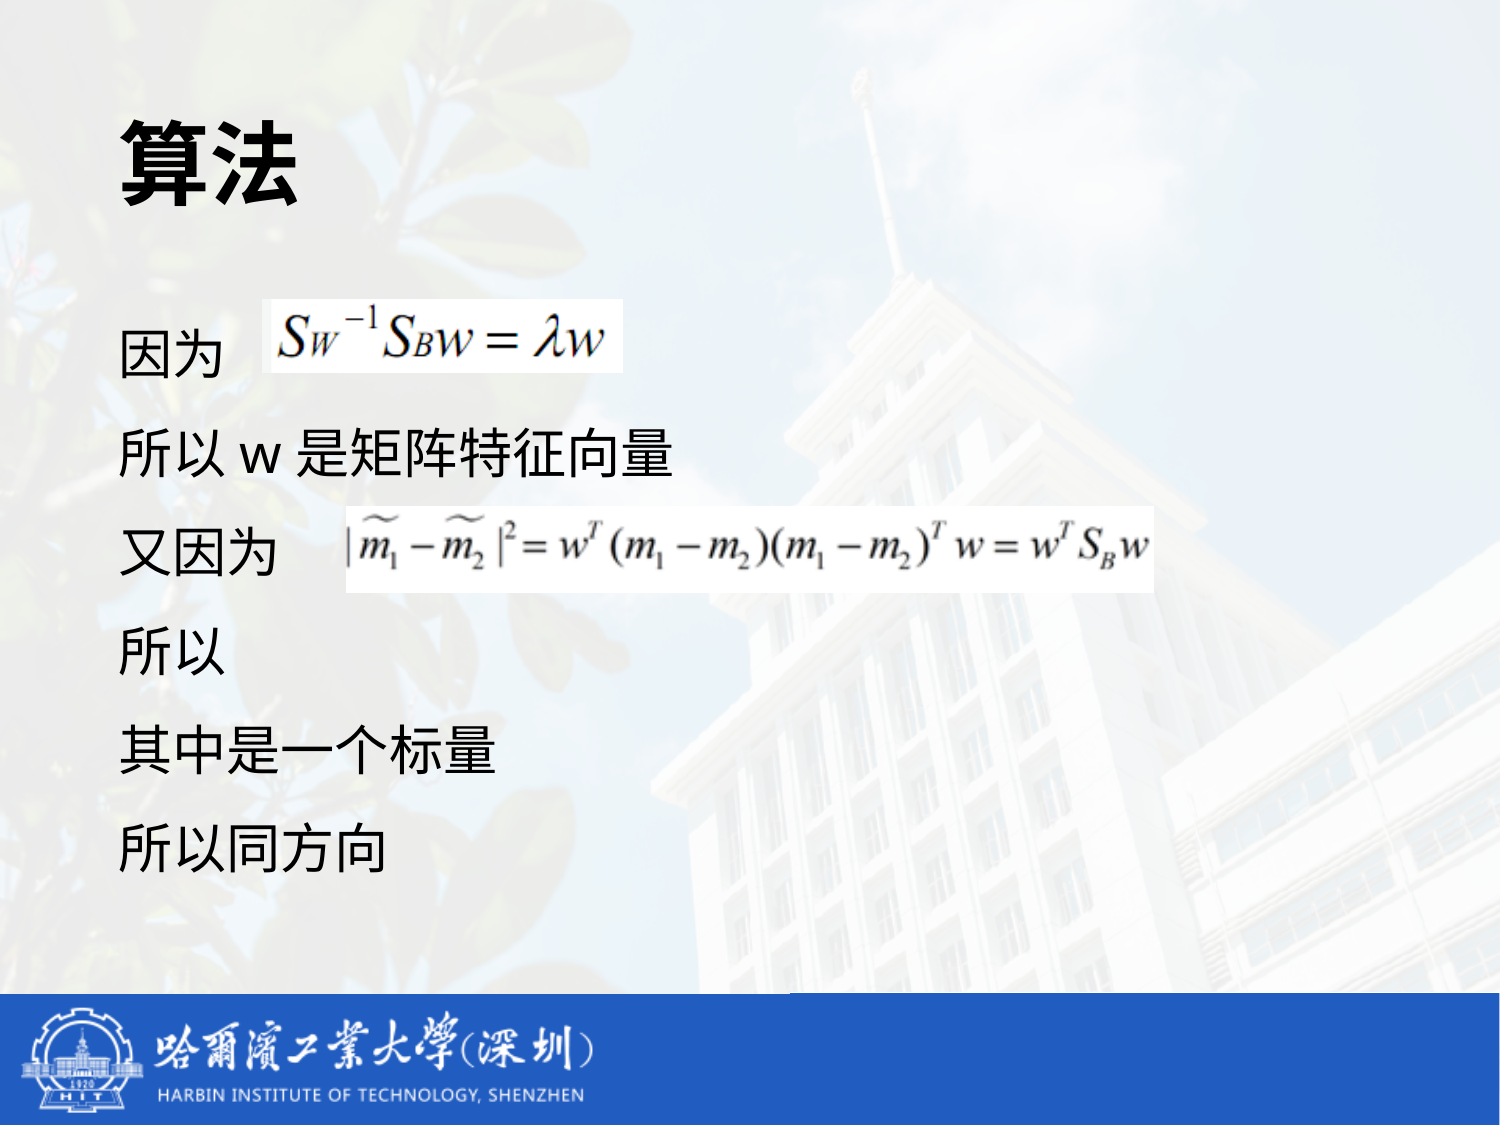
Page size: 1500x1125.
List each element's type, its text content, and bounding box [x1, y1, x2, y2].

picture [262, 299, 623, 373]
picture [0, 992, 1500, 1125]
picture [346, 506, 1154, 593]
title 算法 [103, 59, 1397, 278]
